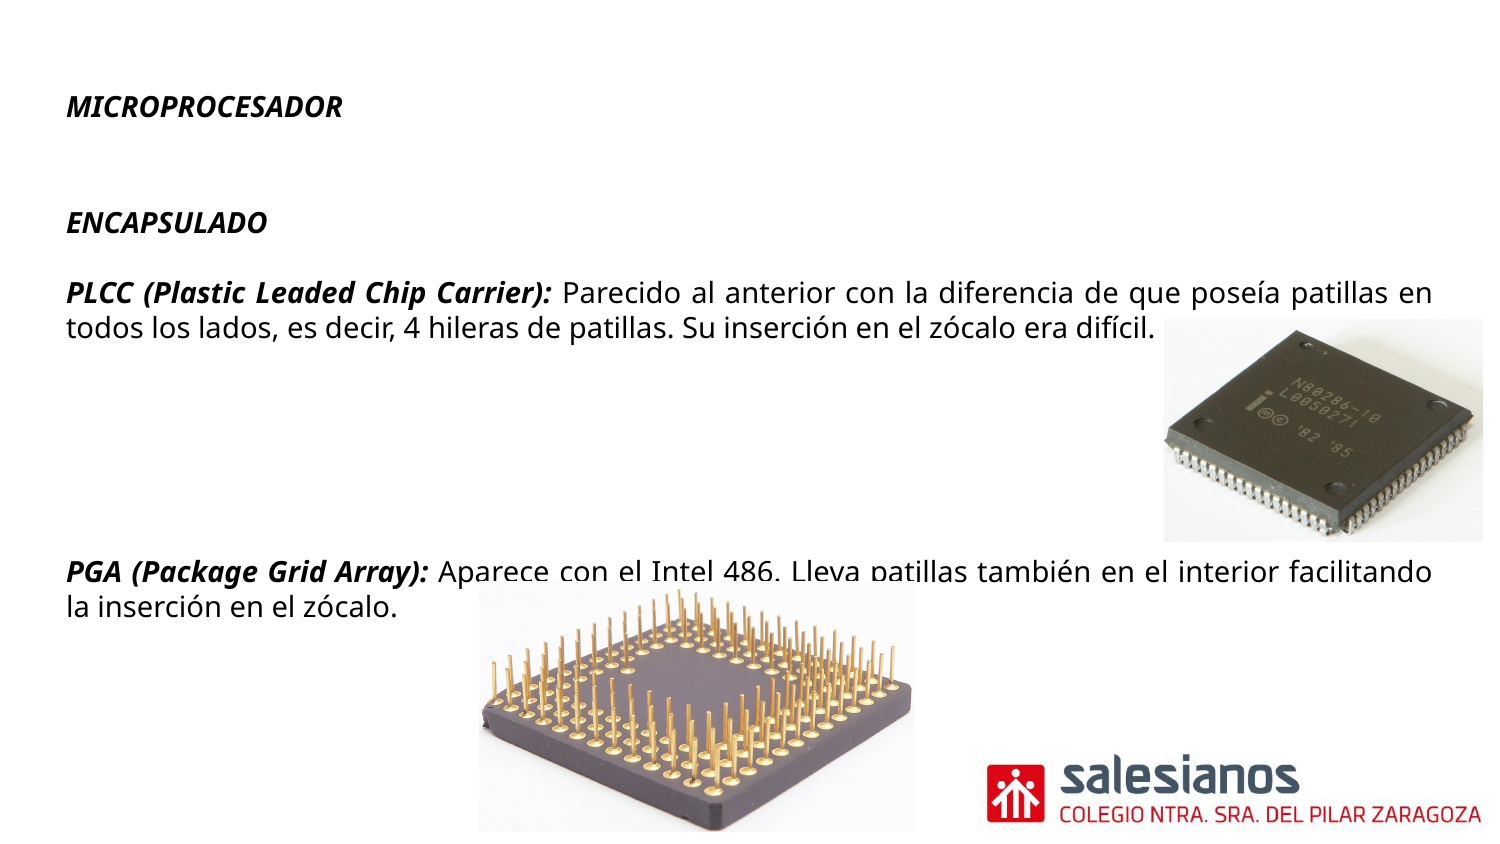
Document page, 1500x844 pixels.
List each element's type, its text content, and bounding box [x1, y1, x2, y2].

picture [970, 741, 1500, 844]
list ENCAPSULADO PLCC (Plastic Leaded Chip Carrier): Parecido al anterior con la diferencia de que poseía patillas en todos los lados, es decir, 4 hileras de patillas. Su inserción en el zócalo era difícil. PGA (Package Grid Array): Aparece con el Intel 486. Lleva patillas también en el interior facilitando la inserción en el zócalo. [51, 189, 1449, 750]
picture [1163, 319, 1484, 542]
title MICROPROCESADOR [51, 72, 1449, 167]
picture [478, 581, 916, 832]
